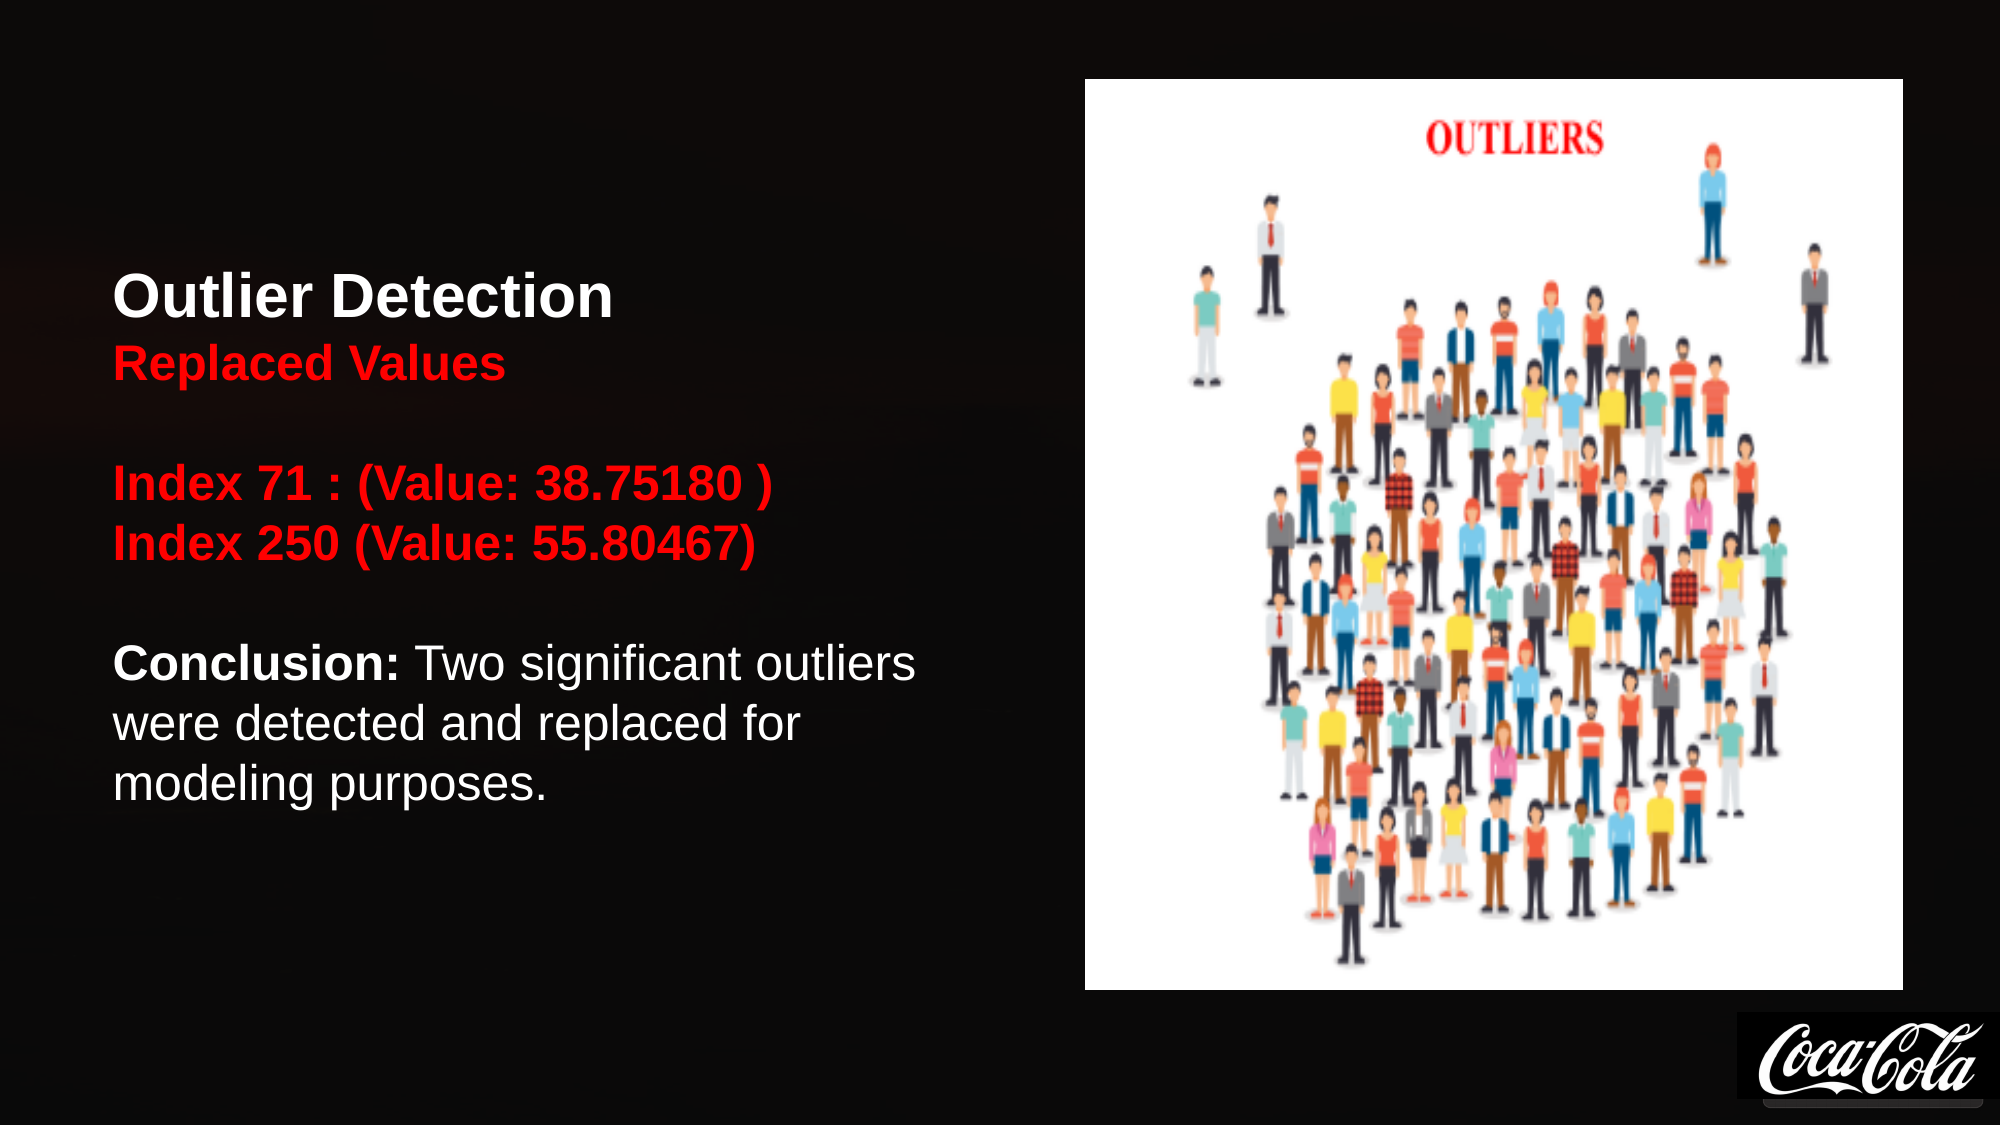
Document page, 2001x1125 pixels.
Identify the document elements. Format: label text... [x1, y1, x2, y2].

picture [1084, 79, 1903, 990]
text_box Outlier Detection Replaced Values Index 71 : (Value: 38.75180 ) Index 250 (Value: 55.80467) Conclusion: Two significant outliers were detected and replaced for modeling purposes. [97, 247, 951, 878]
picture [1737, 1012, 2000, 1116]
